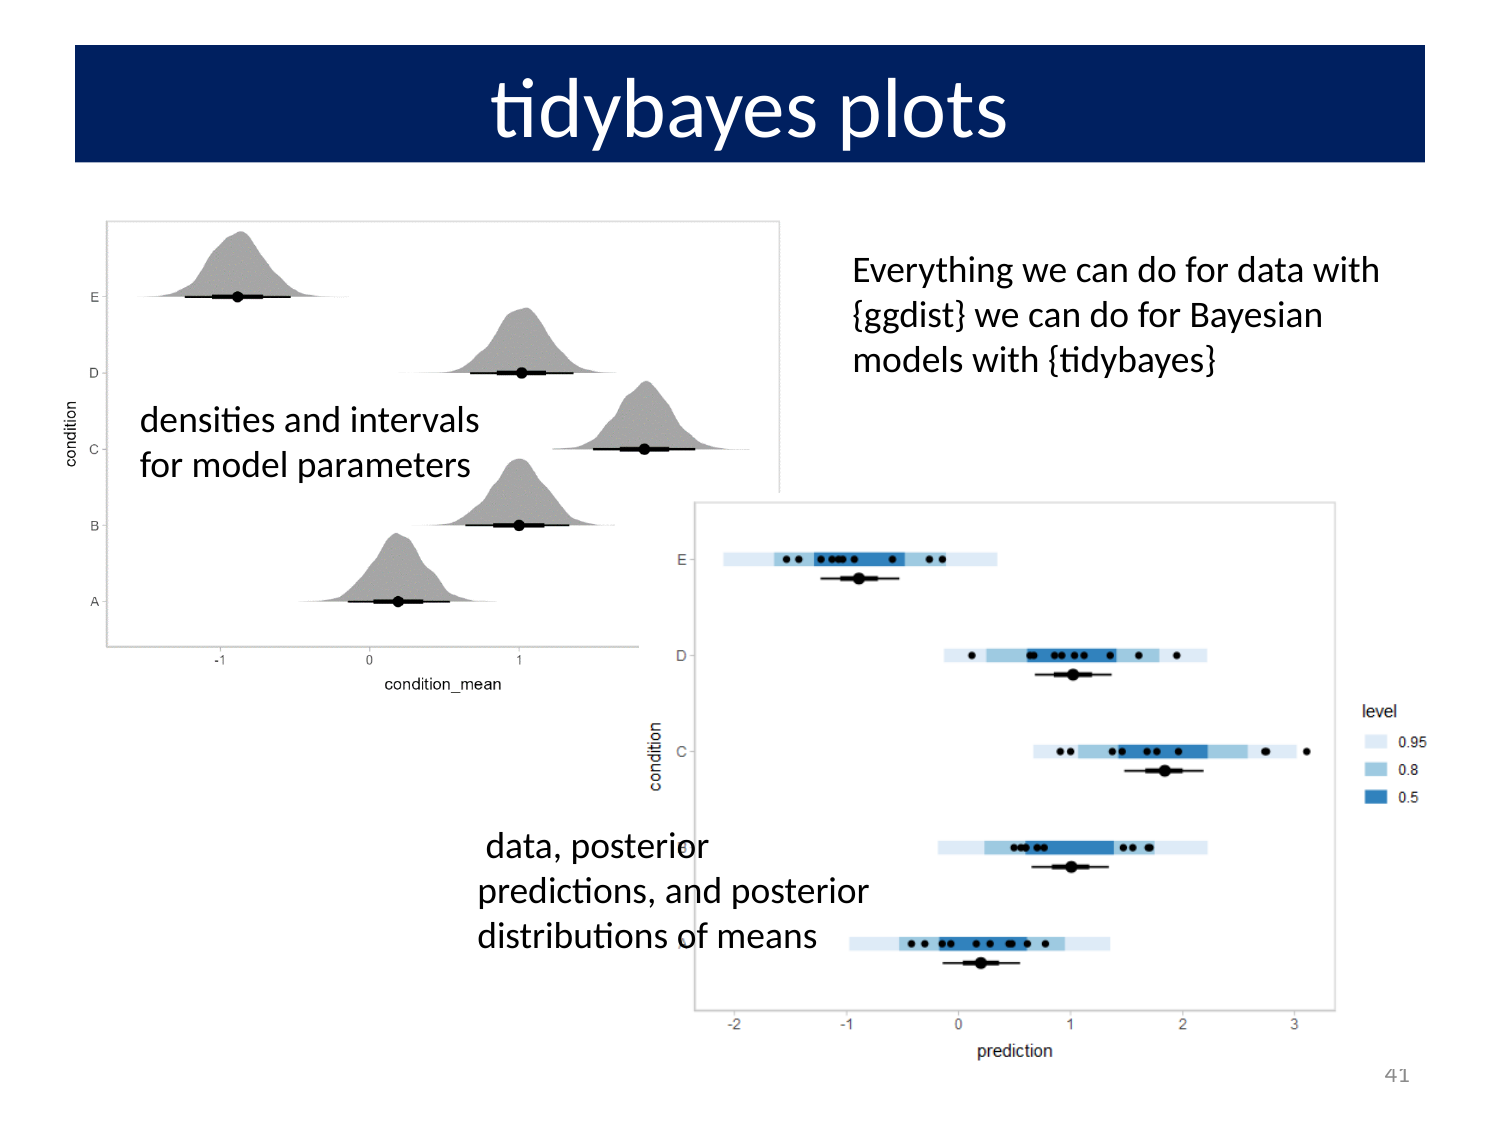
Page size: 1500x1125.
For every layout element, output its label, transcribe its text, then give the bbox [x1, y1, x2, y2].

slide_number 41 [1074, 1077, 1425, 1103]
picture [55, 212, 1445, 1069]
text_box Everything we can do for data with {ggdist} we can do for Bayesian models with {tidybayes} [837, 237, 1425, 388]
text_box data, posterior predictions, and posterior distributions of means [462, 813, 634, 964]
title tidybayes plots [75, 45, 1425, 163]
